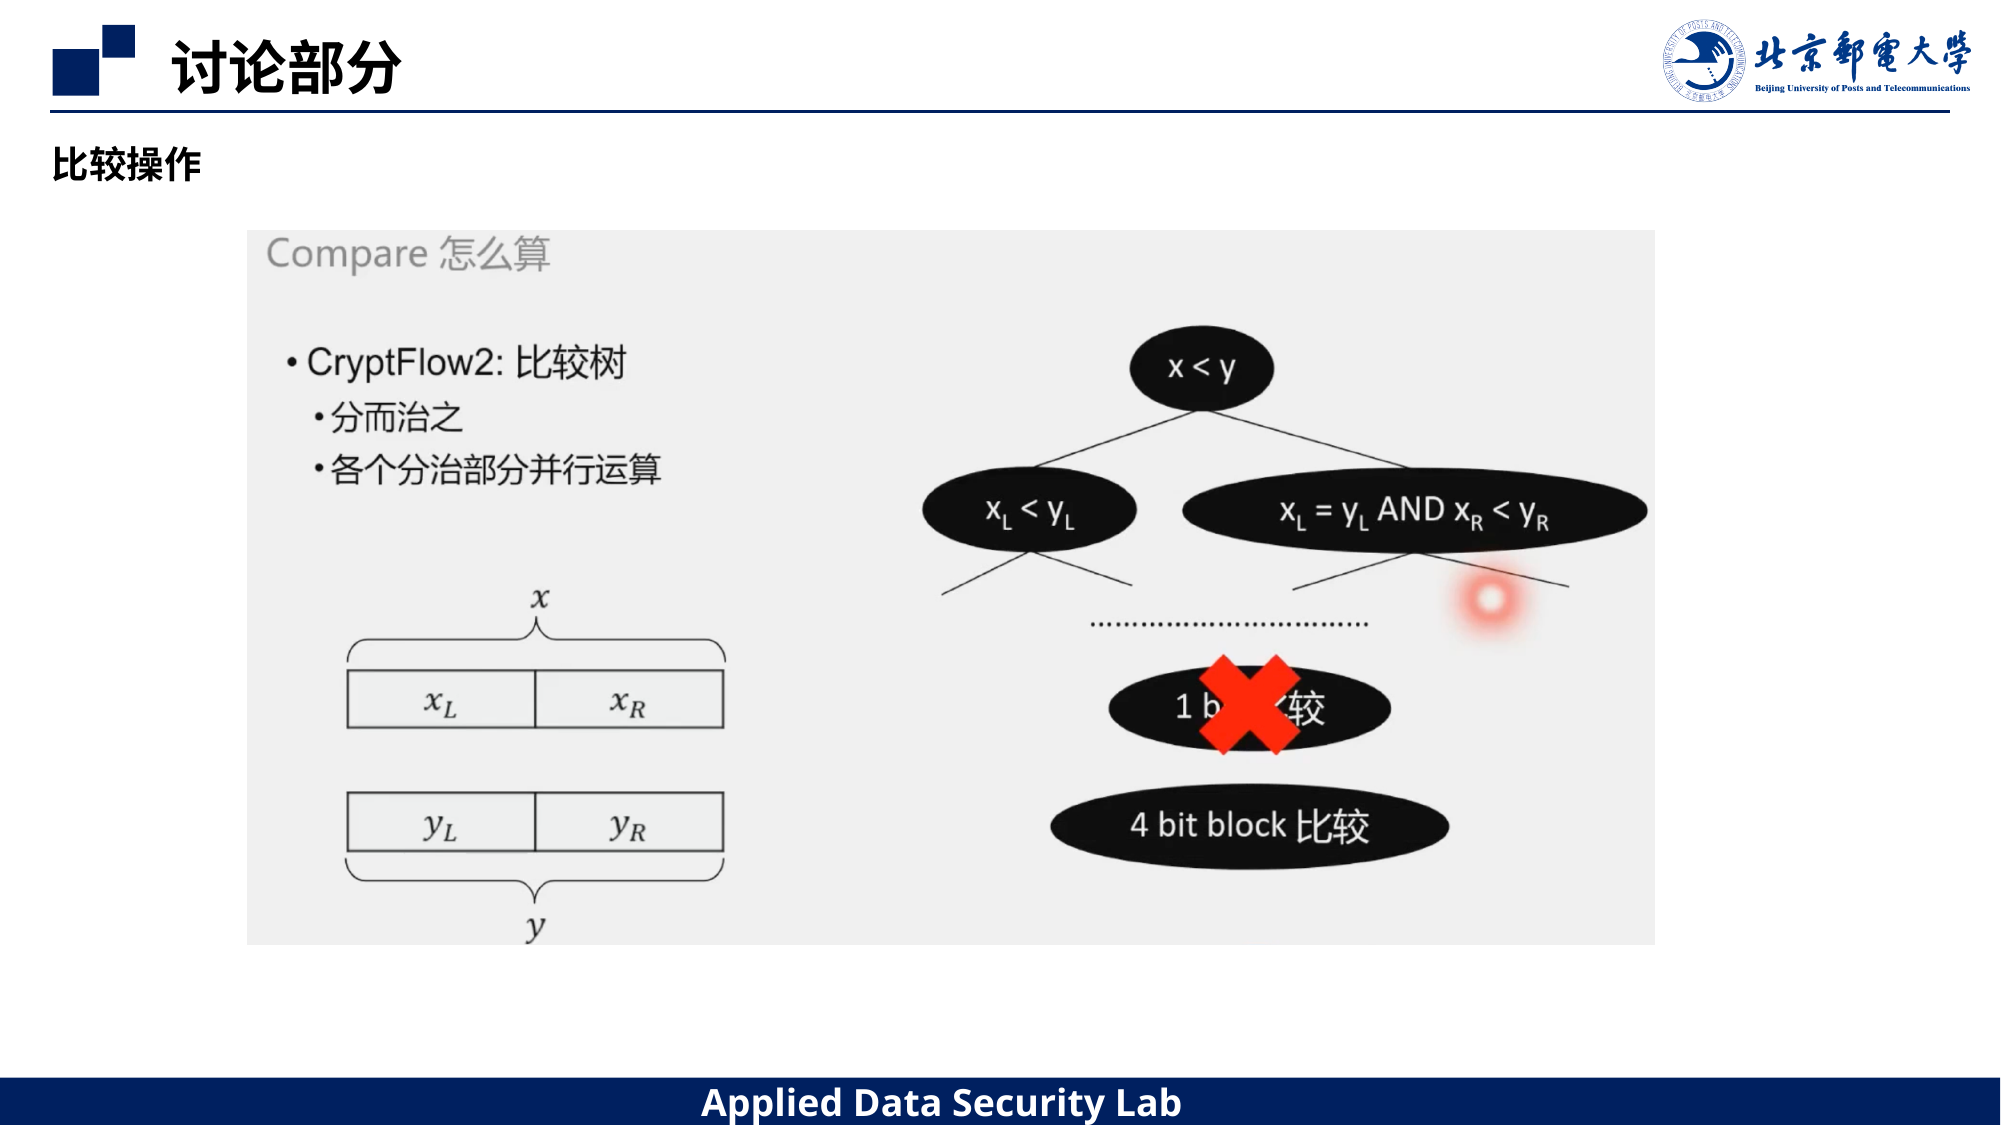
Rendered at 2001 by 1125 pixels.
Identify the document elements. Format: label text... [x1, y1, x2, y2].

text_box 比较操作 [37, 133, 223, 194]
picture [1654, 12, 1980, 110]
text_box 讨论部分 [170, 31, 1010, 104]
text_box Applied Data Security Lab (ADSLab) [686, 1071, 1345, 1125]
picture [247, 230, 1655, 945]
